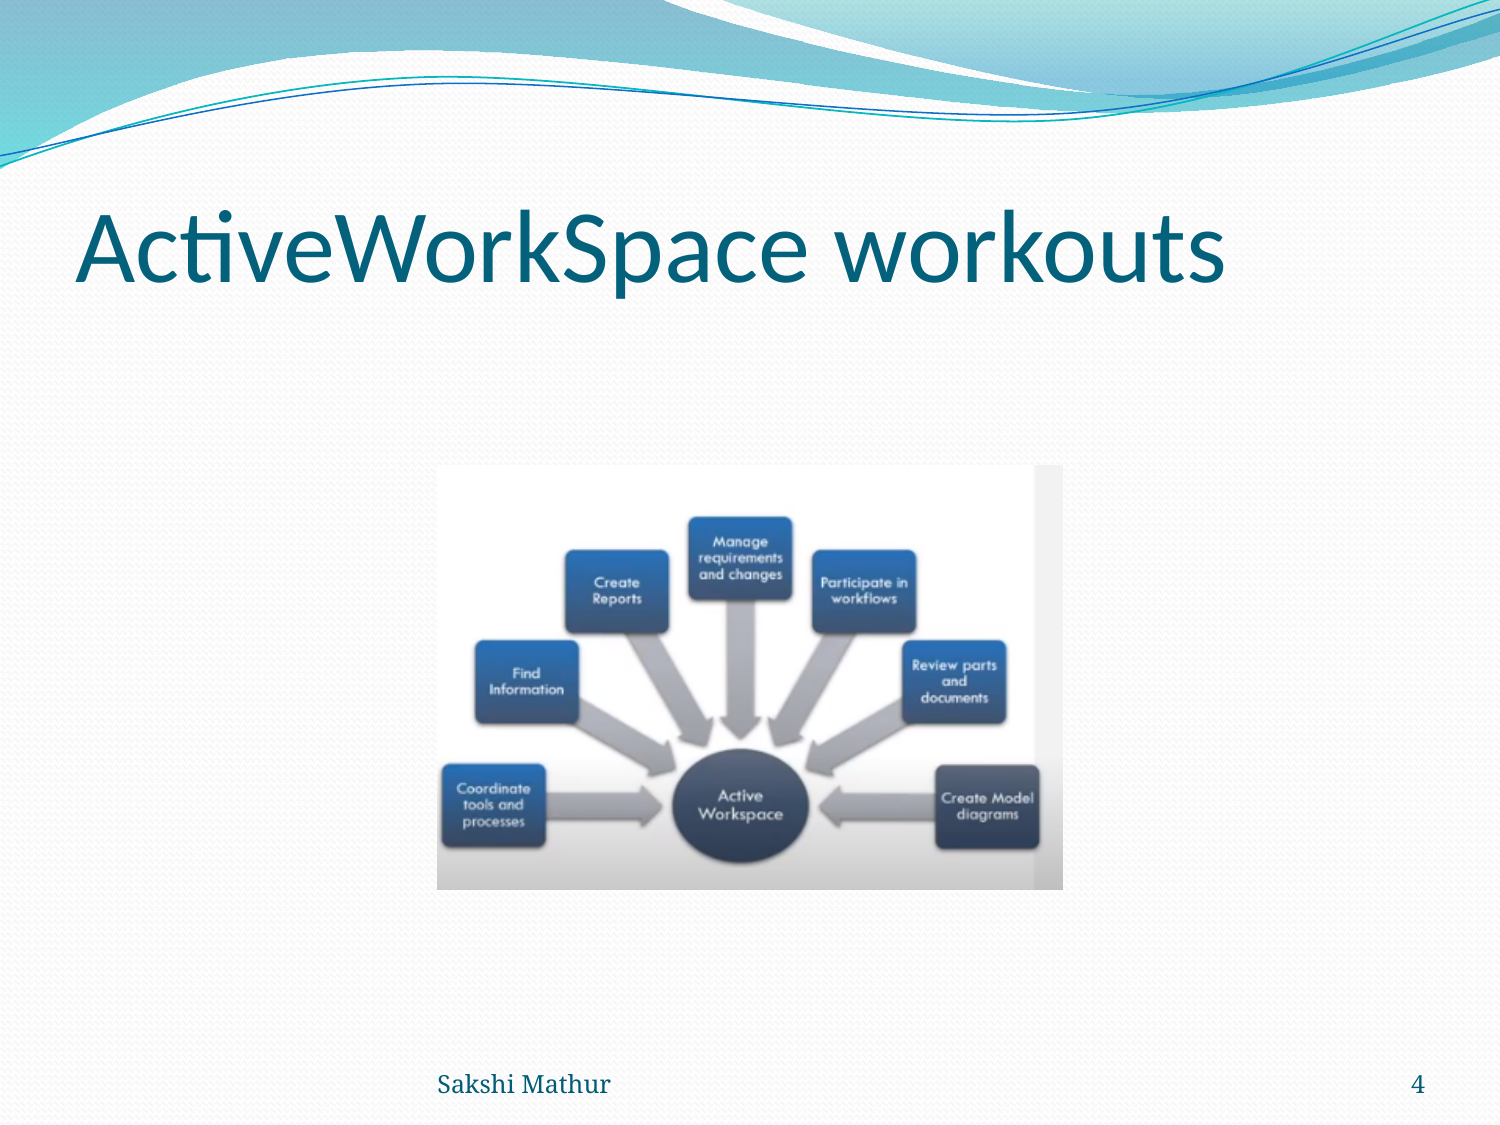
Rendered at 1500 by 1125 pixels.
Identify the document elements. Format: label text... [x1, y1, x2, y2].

footer Sakshi Mathur [437, 1042, 988, 1103]
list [437, 465, 1063, 890]
title ActiveWorkSpace workouts [75, 115, 1425, 303]
slide_number 4 [1299, 1042, 1425, 1103]
